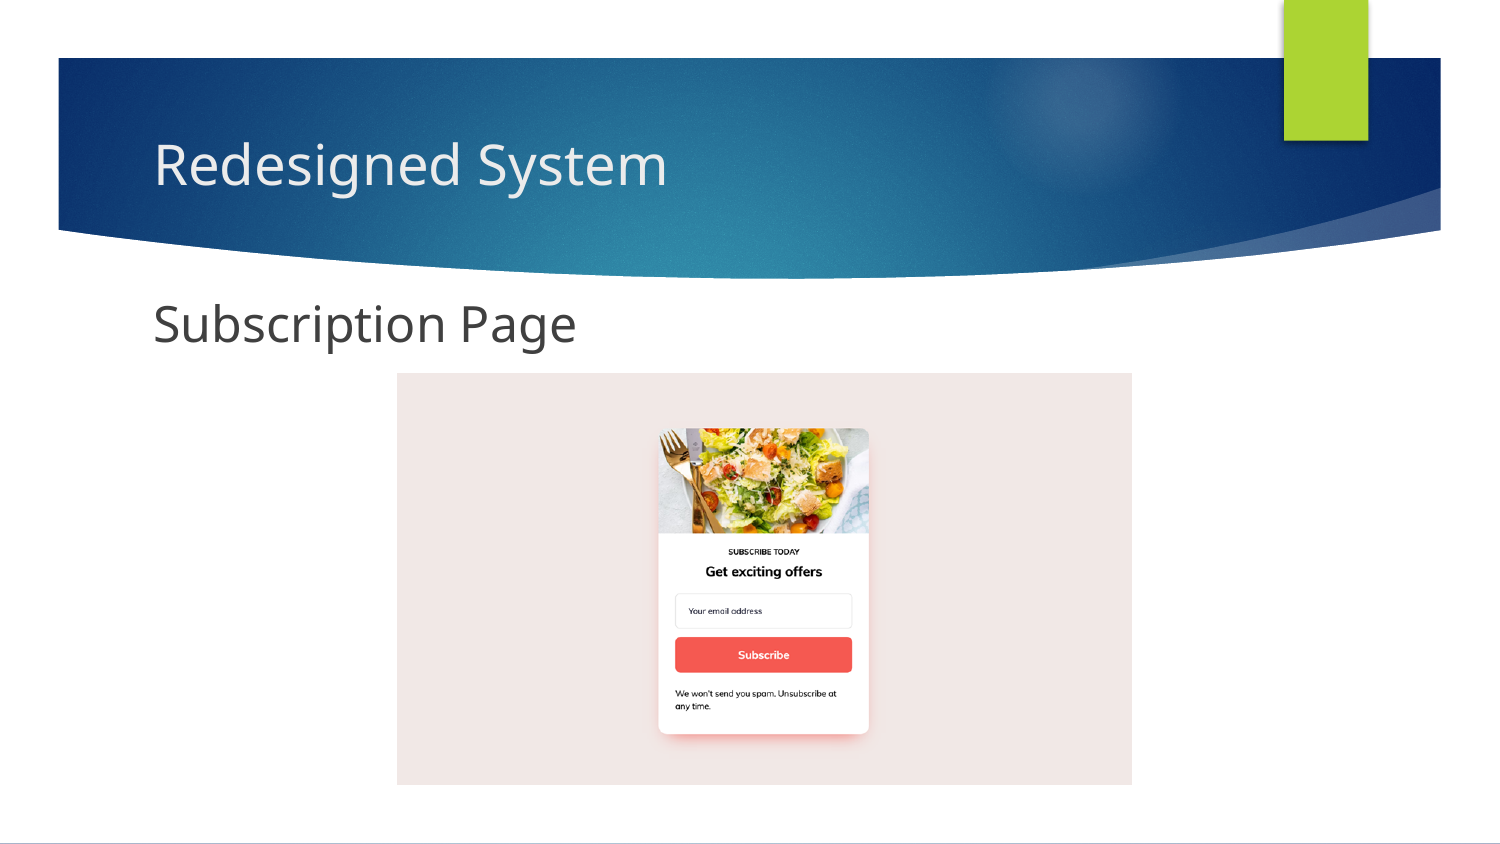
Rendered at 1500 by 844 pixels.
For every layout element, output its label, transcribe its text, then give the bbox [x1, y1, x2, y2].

picture [397, 373, 1132, 785]
list Subscription Page [142, 286, 1221, 708]
picture [59, 58, 1440, 278]
title Redesigned System [142, 119, 1221, 207]
